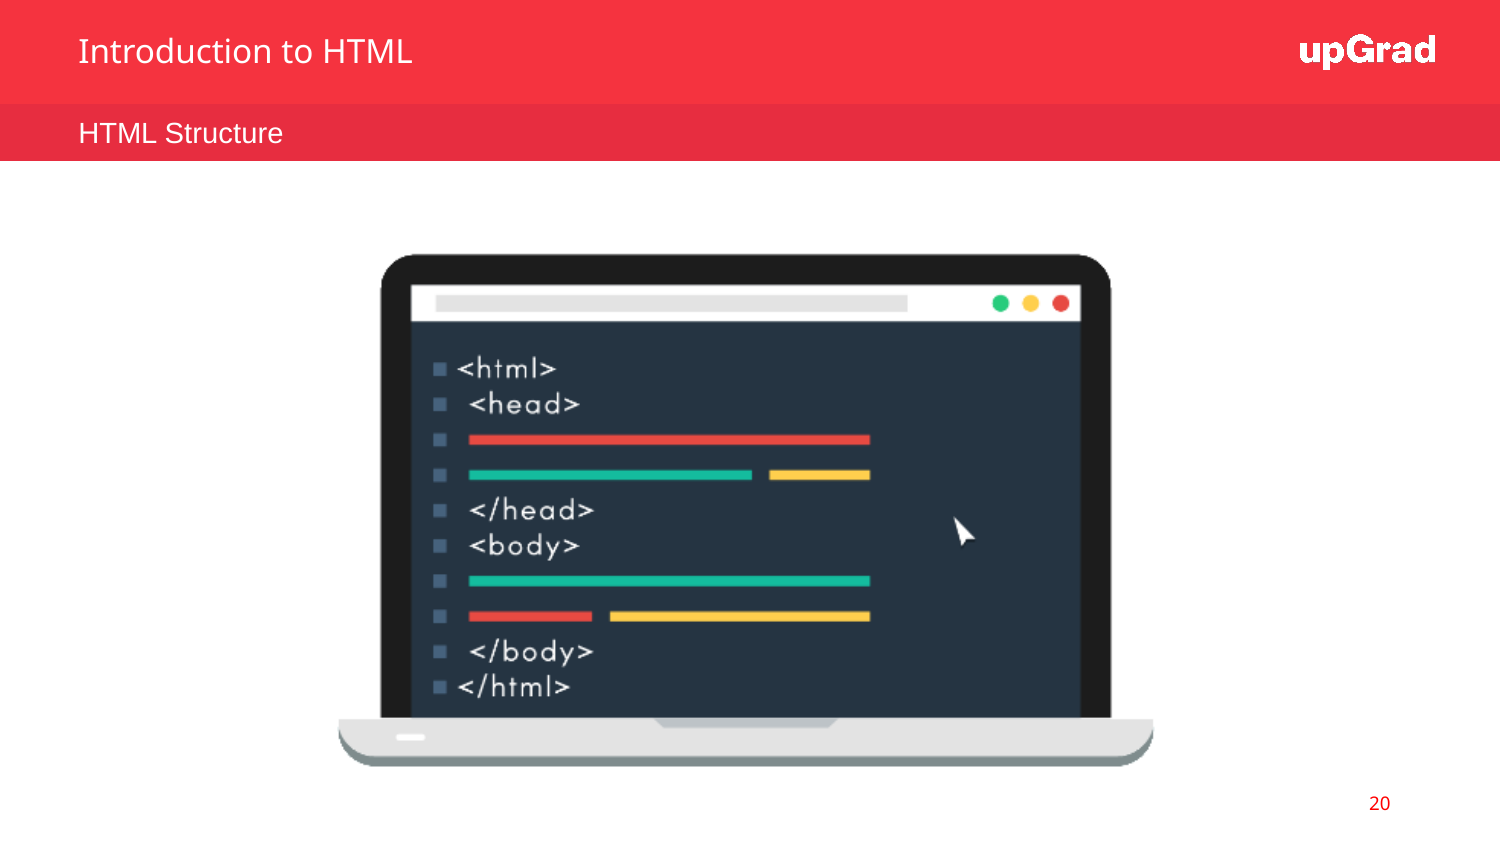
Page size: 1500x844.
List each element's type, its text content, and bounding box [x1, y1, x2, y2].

slide_number 20 [1068, 782, 1406, 828]
picture [1300, 34, 1435, 70]
text_box HTML Structure [63, 107, 358, 158]
text_box [0, 104, 1500, 161]
picture [336, 210, 1164, 783]
text_box Introduction to HTML [63, 20, 768, 87]
